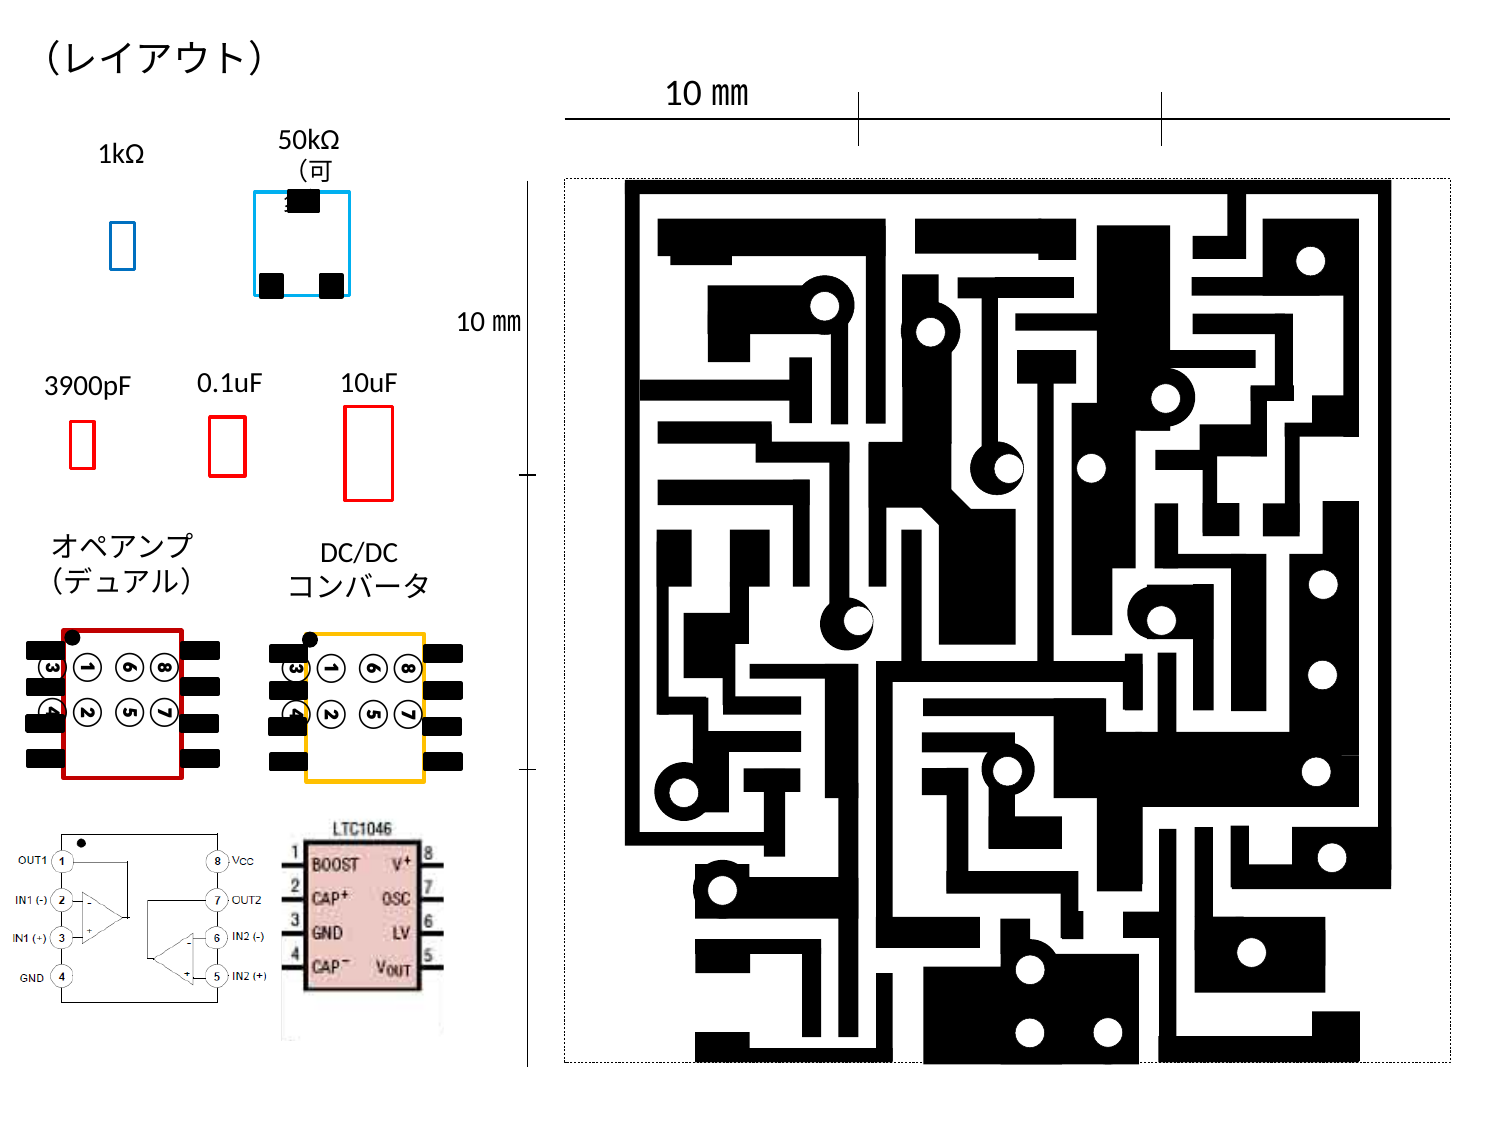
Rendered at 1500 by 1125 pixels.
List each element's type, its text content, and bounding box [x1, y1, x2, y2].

text_box 10㎜ [532, 295, 537, 346]
picture [8, 812, 267, 1024]
text_box 10㎜ [440, 295, 523, 346]
text_box 10uF [308, 355, 429, 406]
text_box 10㎜ [649, 60, 764, 118]
text_box 1kΩ [54, 126, 188, 177]
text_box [254, 190, 350, 298]
text_box [343, 404, 394, 503]
text_box 50kΩ （可変） [244, 113, 374, 223]
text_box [26, 630, 219, 787]
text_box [269, 633, 461, 788]
text_box 0.1uF [165, 356, 294, 407]
text_box 3900pF [21, 358, 155, 409]
text_box オペアンプ （デュアル） [19, 520, 225, 606]
text_box [68, 419, 96, 471]
text_box （レイアウト） [8, 27, 534, 88]
text_box [108, 220, 136, 272]
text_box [564, 178, 1451, 1065]
picture [281, 792, 444, 1041]
text_box DC/DC コンバータ [256, 525, 462, 611]
text_box [207, 415, 247, 478]
